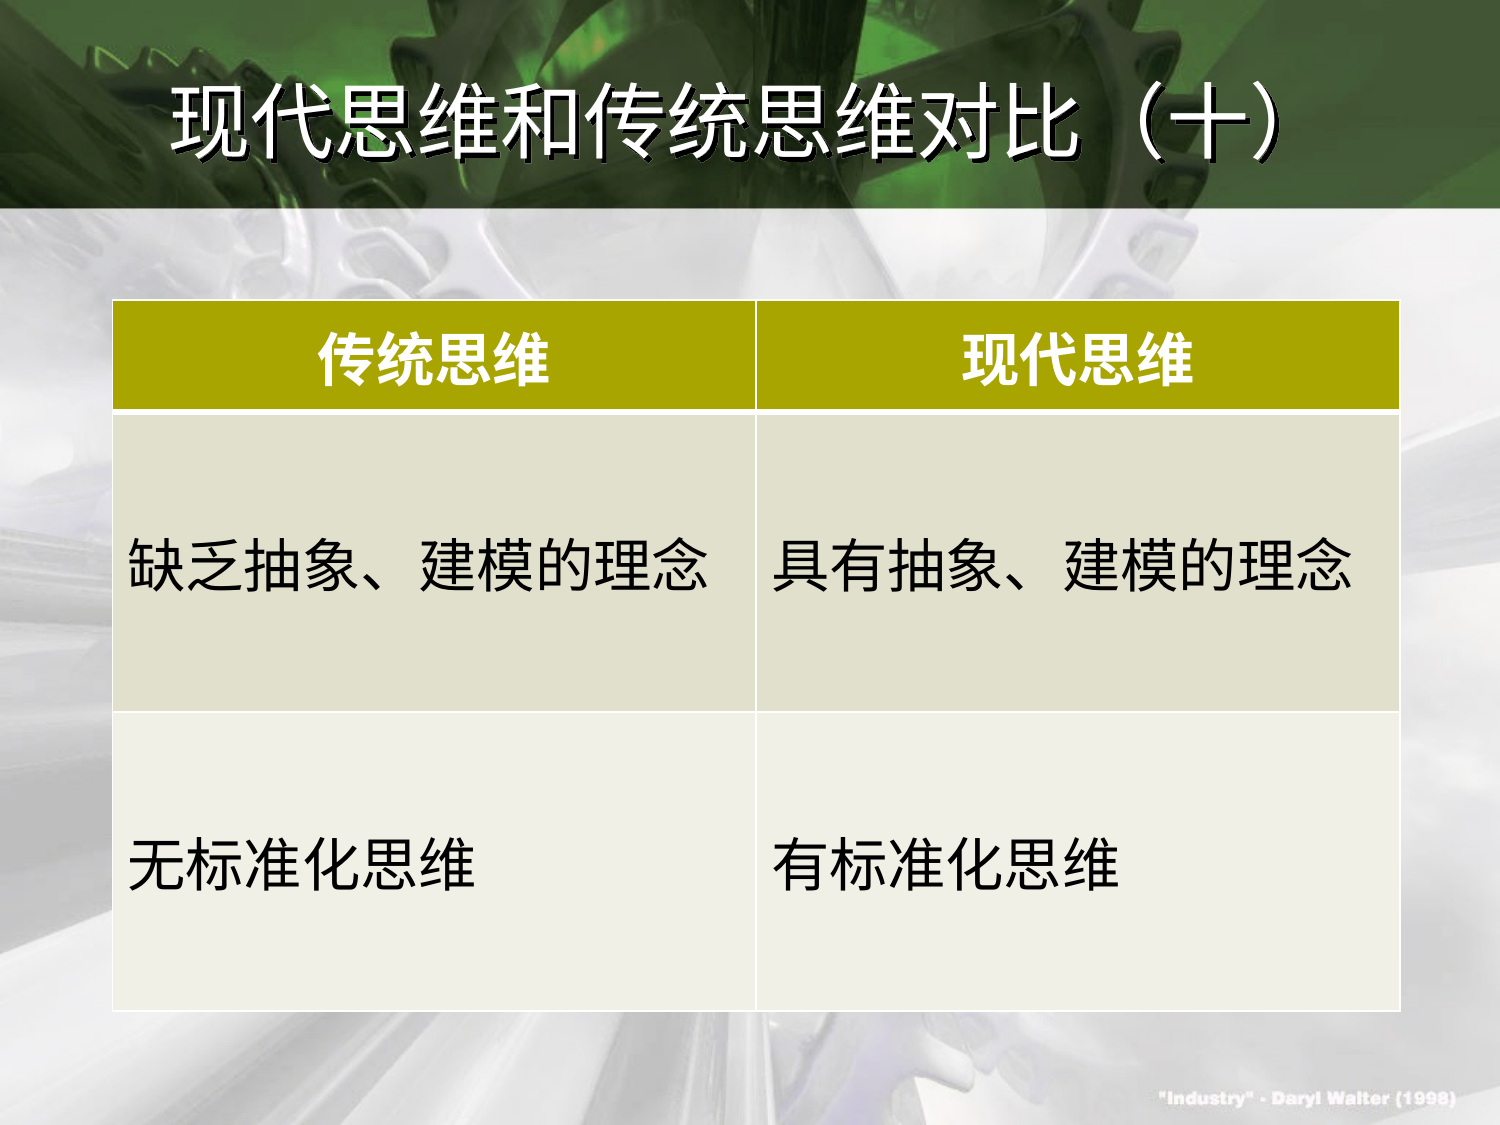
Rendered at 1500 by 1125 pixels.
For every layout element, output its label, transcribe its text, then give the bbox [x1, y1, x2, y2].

table_cell 有标准化思维 [757, 713, 1399, 1010]
table_cell 具有抽象、建模的理念 [757, 415, 1399, 711]
table_header 传统思维 [113, 301, 755, 409]
table_header 现代思维 [757, 301, 1399, 409]
table_cell 无标准化思维 [113, 713, 755, 1010]
title 现代思维和传统思维对比（十） [112, 24, 1388, 213]
picture [0, 0, 1500, 1125]
table_cell 缺乏抽象、建模的理念 [113, 415, 755, 711]
